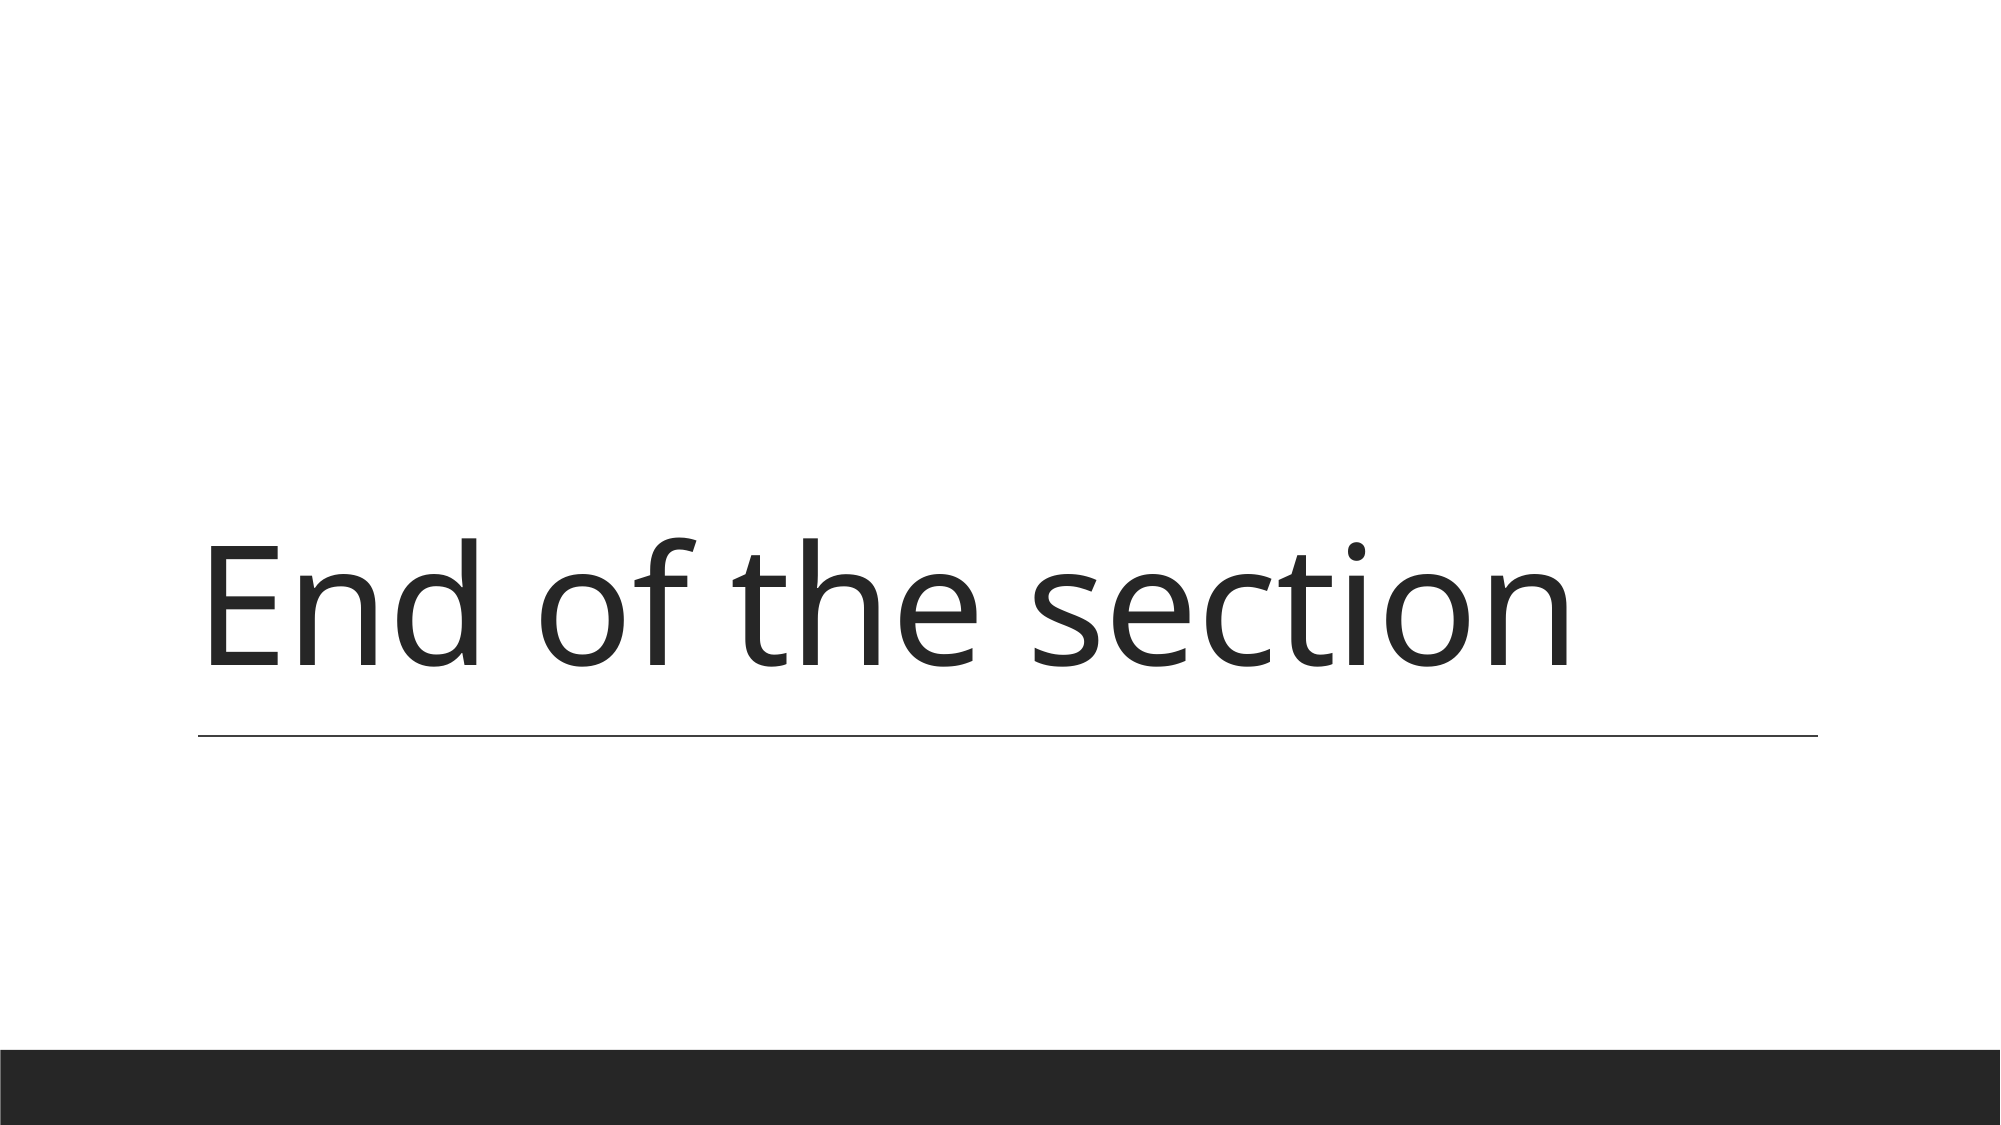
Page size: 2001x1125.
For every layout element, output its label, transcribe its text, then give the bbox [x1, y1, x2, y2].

title End of the section [180, 124, 1830, 710]
